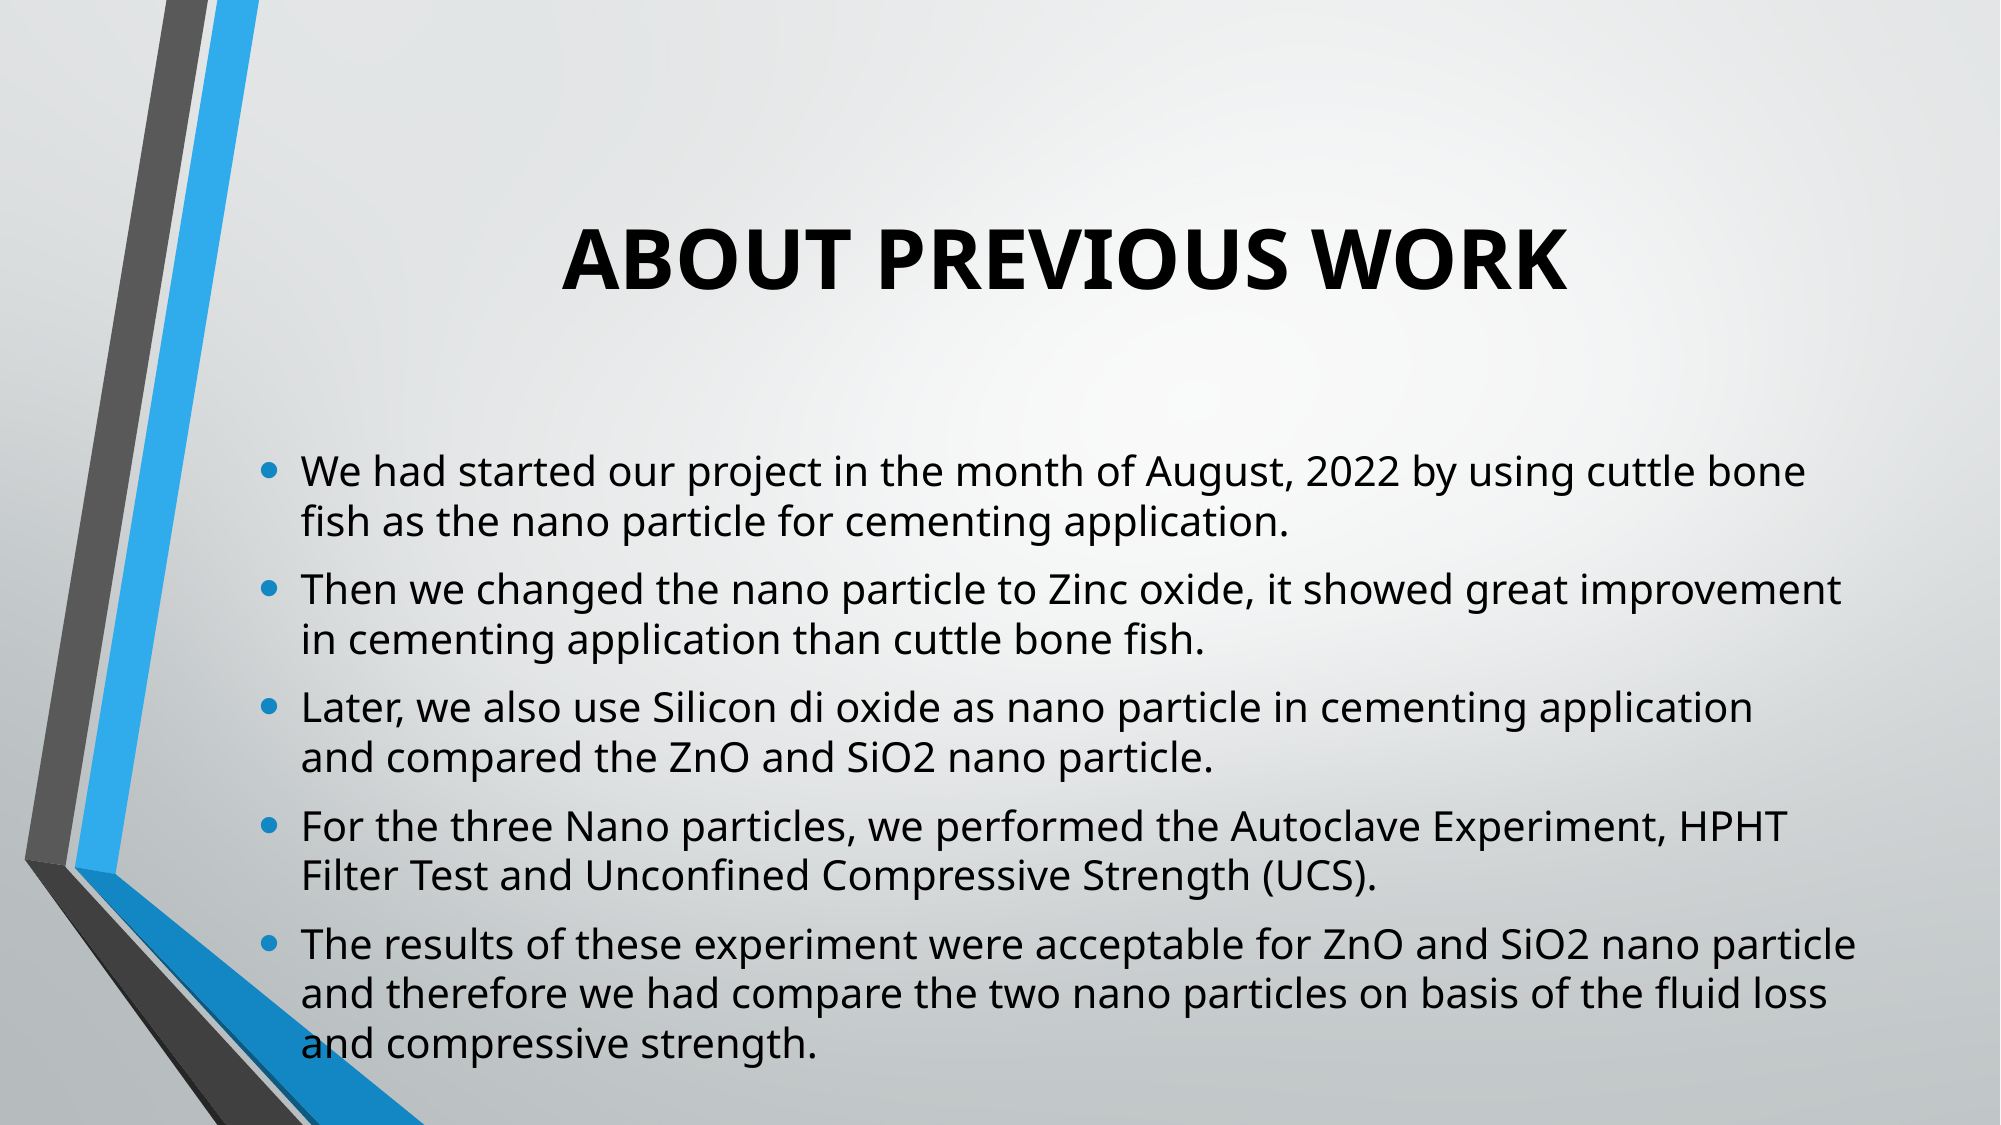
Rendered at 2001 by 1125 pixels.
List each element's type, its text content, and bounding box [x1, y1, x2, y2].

title ABOUT PREVIOUS WORK [243, 112, 1887, 400]
list We had started our project in the month of August, 2022 by using cuttle bone fish as the nano particle for cementing application. Then we changed the nano particle to Zinc oxide, it showed great improvement in cementing application than cuttle bone fish. Later, we also use Silicon di oxide as nano particle in cementing application and compared the ZnO and SiO2 nano particle. For the three Nano particles, we performed the Autoclave Experiment, HPHT Filter Test and Unconfined Compressive Strength (UCS). The results of these experiment were acceptable for ZnO and SiO2 nano particle and therefore we had compare the two nano particles on basis of the fluid loss and compressive strength. [243, 437, 1887, 1077]
